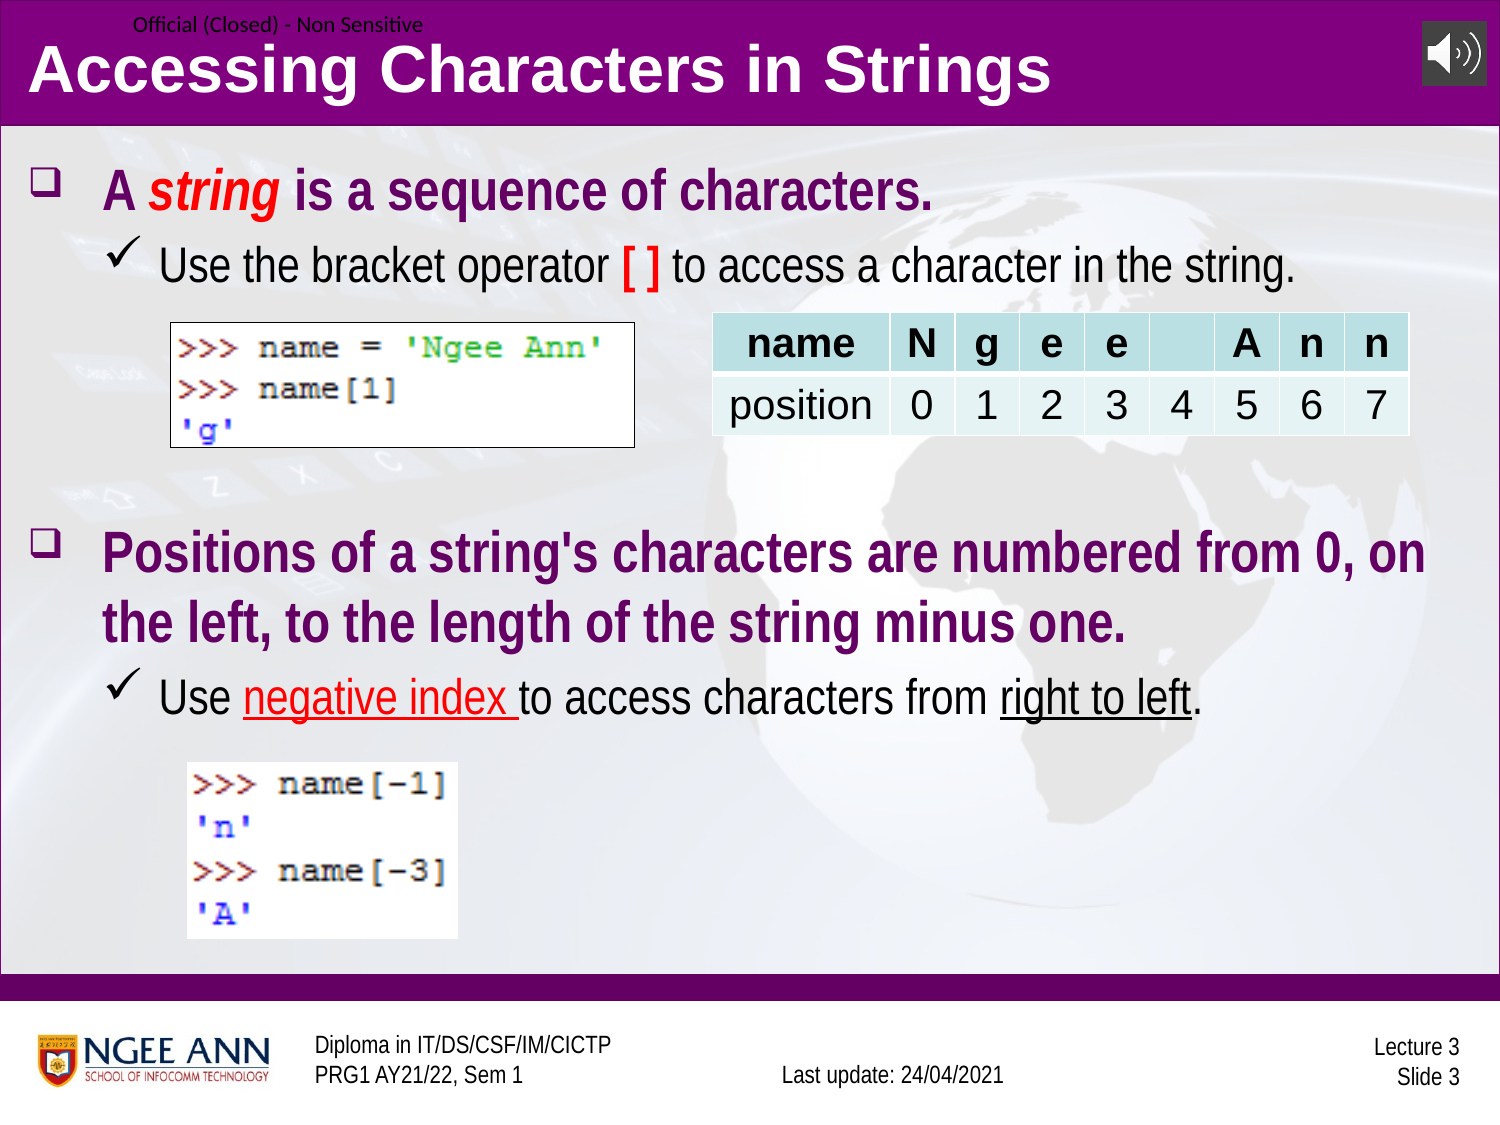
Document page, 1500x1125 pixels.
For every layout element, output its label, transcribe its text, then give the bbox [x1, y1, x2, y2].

title Accessing Characters in Strings [12, 19, 1488, 113]
table_header n [1345, 313, 1408, 371]
list A string is a sequence of characters. Use the bracket operator [ ] to access a character in the string. Positions of a string's characters are numbered from 0, on the left, to the length of the string minus one. Use negative index to access characters from right to left. [12, 144, 1488, 963]
table_cell 2 [1020, 377, 1084, 435]
table_header g [956, 313, 1019, 371]
table_cell position [713, 377, 889, 435]
table_header name [713, 313, 889, 371]
picture [1420, 19, 1488, 87]
table_cell 5 [1215, 377, 1279, 435]
table_header e [1085, 313, 1149, 371]
picture [169, 322, 635, 448]
table_header N [891, 313, 954, 371]
picture [187, 762, 459, 939]
table_header n [1280, 313, 1344, 371]
picture [12, 1012, 294, 1109]
table_header A [1215, 313, 1279, 371]
table_cell 7 [1345, 377, 1408, 435]
table_header [1150, 313, 1214, 371]
table_cell 3 [1085, 377, 1149, 435]
table_header e [1020, 313, 1084, 371]
table_cell 4 [1150, 377, 1214, 435]
table_cell 0 [891, 377, 954, 435]
table_cell 6 [1280, 377, 1344, 435]
table_cell 1 [956, 377, 1019, 435]
